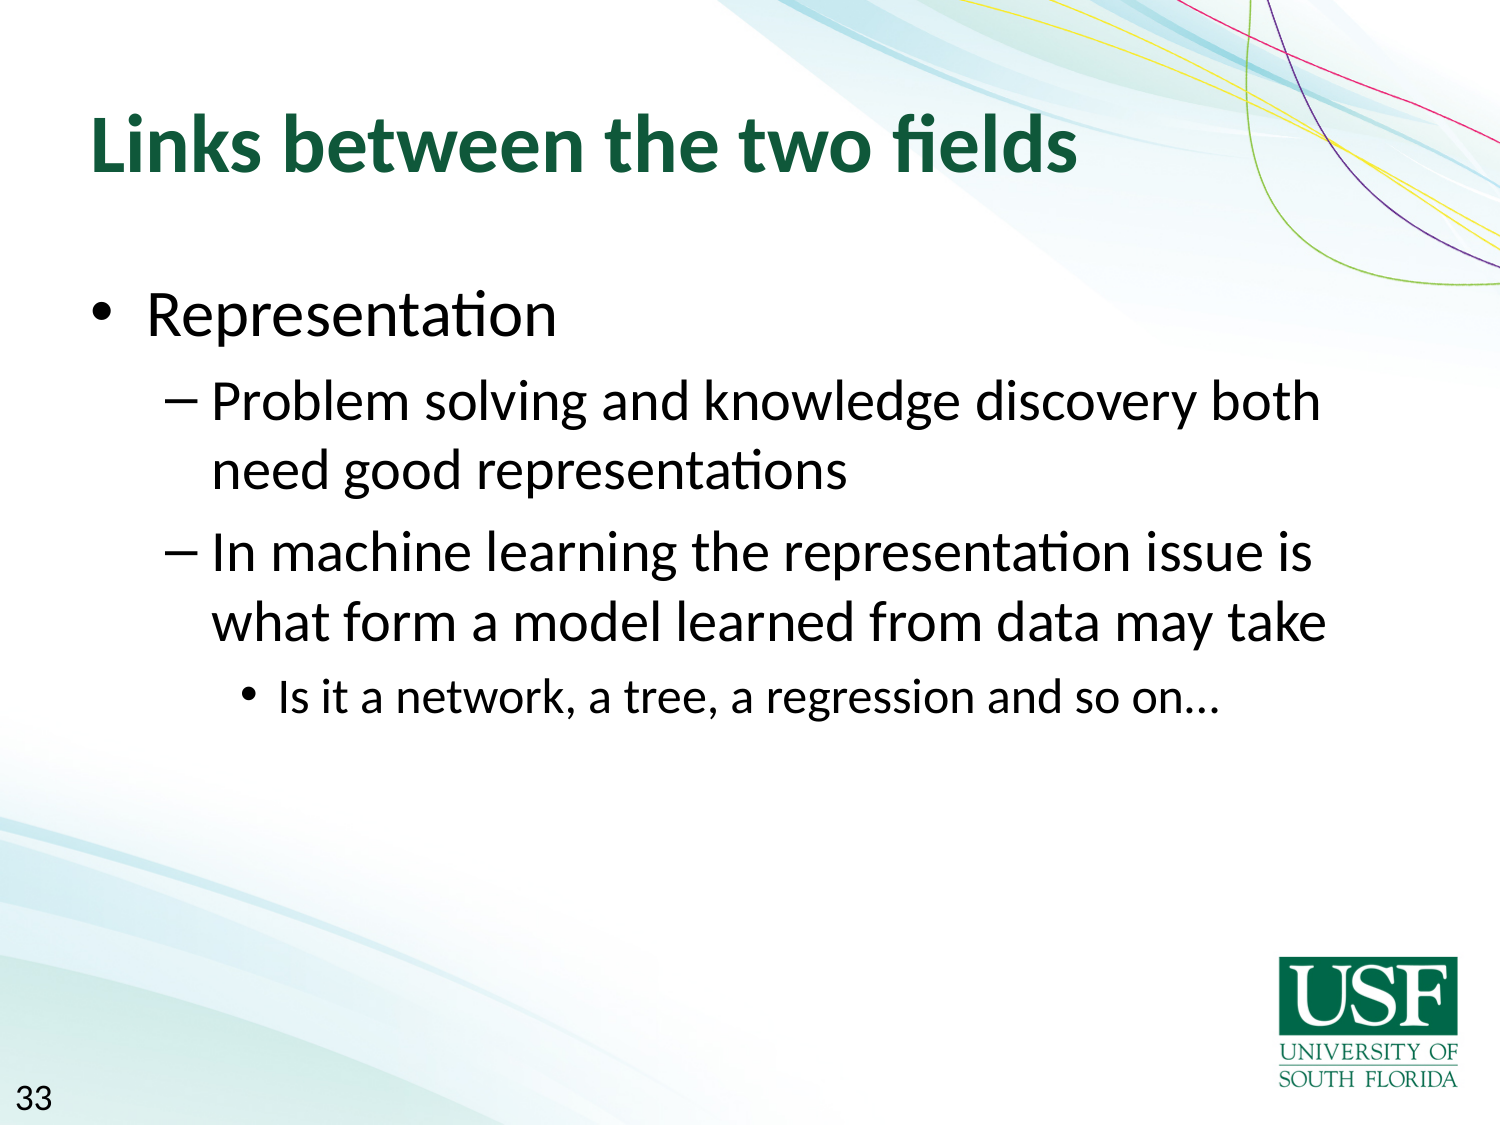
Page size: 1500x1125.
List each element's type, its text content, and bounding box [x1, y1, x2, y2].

picture [0, 0, 1500, 1125]
slide_number 33 [0, 1065, 350, 1125]
list Representation Problem solving and knowledge discovery both need good representations In machine learning the representation issue is what form a model learned from data may take Is it a network, a tree, a regression and so on… [75, 262, 1425, 1005]
title Links between the two fields [75, 45, 1425, 233]
